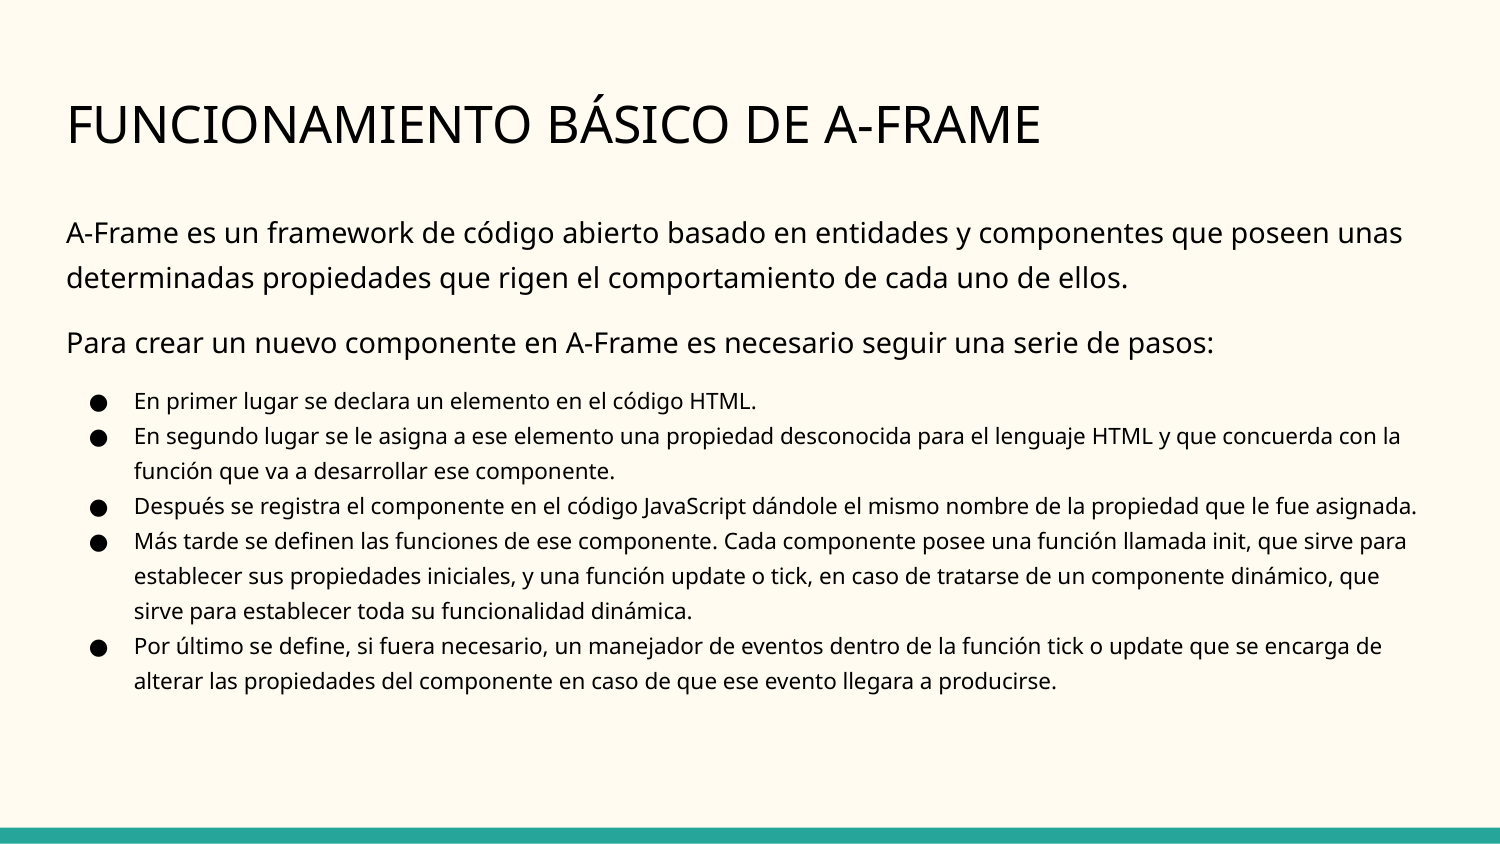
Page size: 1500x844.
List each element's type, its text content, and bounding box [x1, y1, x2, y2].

title FUNCIONAMIENTO BÁSICO DE A-FRAME [51, 72, 1449, 174]
list A-Frame es un framework de código abierto basado en entidades y componentes que poseen unas determinadas propiedades que rigen el comportamiento de cada uno de ellos. Para crear un nuevo componente en A-Frame es necesario seguir una serie de pasos: En primer lugar se declara un elemento en el código HTML. En segundo lugar se le asigna a ese elemento una propiedad desconocida para el lenguaje HTML y que concuerda con la función que va a desarrollar ese componente. Después se registra el componente en el código JavaScript dándole el mismo nombre de la propiedad que le fue asignada. Más tarde se definen las funciones de ese componente. Cada componente posee una función llamada init, que sirve para establecer sus propiedades iniciales, y una función update o tick, en caso de tratarse de un componente dinámico, que sirve para establecer toda su funcionalidad dinámica. Por último se define, si fuera necesario, un manejador de eventos dentro de la función tick o update que se encarga de alterar las propiedades del componente en caso de que ese evento llegara a producirse. [51, 192, 1449, 750]
